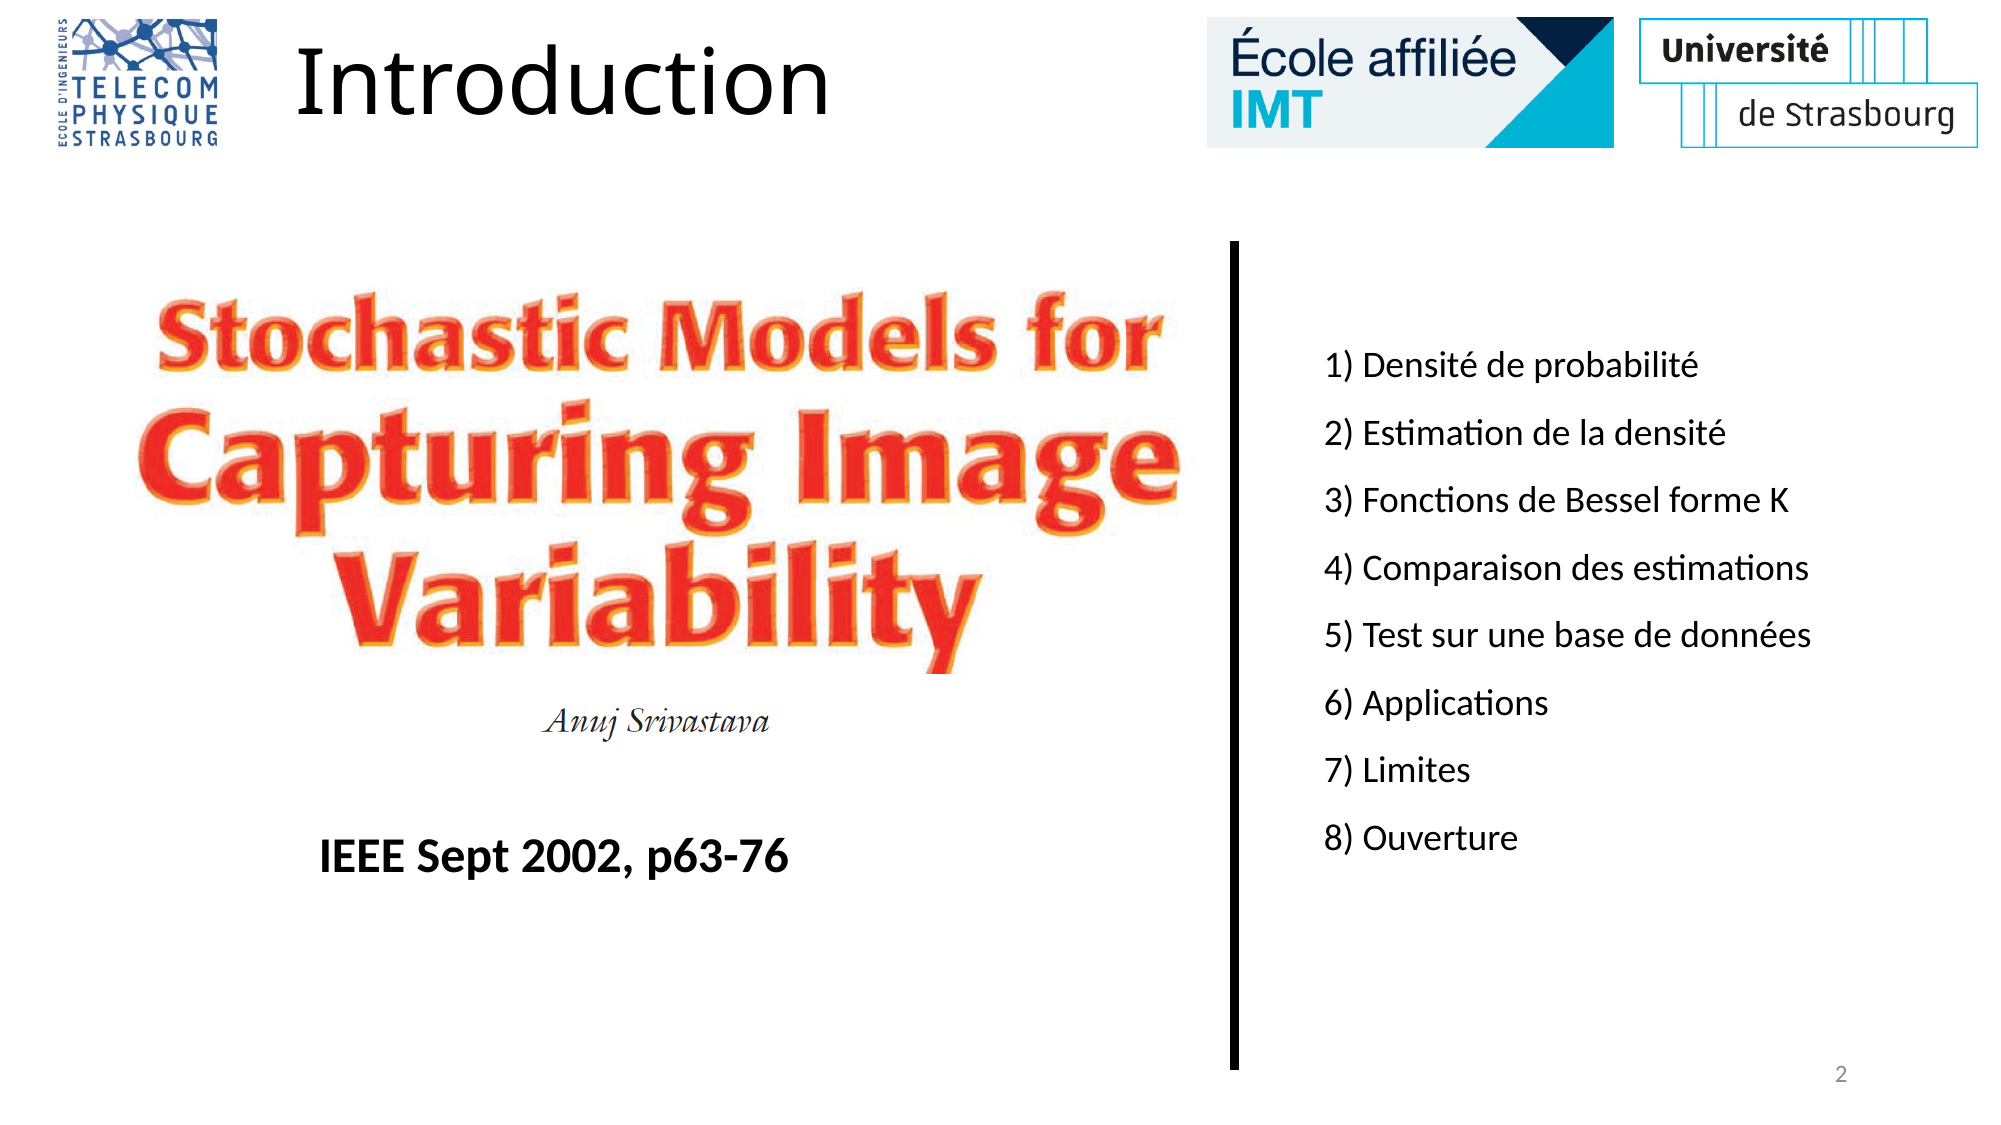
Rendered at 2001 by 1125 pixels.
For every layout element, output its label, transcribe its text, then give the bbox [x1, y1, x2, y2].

text_box 1) Densité de probabilité 2) Estimation de la densité 3) Fonctions de Bessel forme K 4) Comparaison des estimations 5) Test sur une base de données 6) Applications 7) Limites 8) Ouverture [1309, 310, 1918, 911]
text_box [1230, 752, 1239, 1070]
picture [1207, 17, 1614, 148]
title Introduction [280, 6, 1157, 165]
picture [64, 286, 1265, 752]
text_box [1230, 241, 1239, 286]
picture [45, 6, 230, 159]
picture [1639, 18, 1978, 148]
text_box IEEE Sept 2002, p63-76 [304, 815, 1157, 891]
slide_number 2 [1412, 1042, 1863, 1103]
